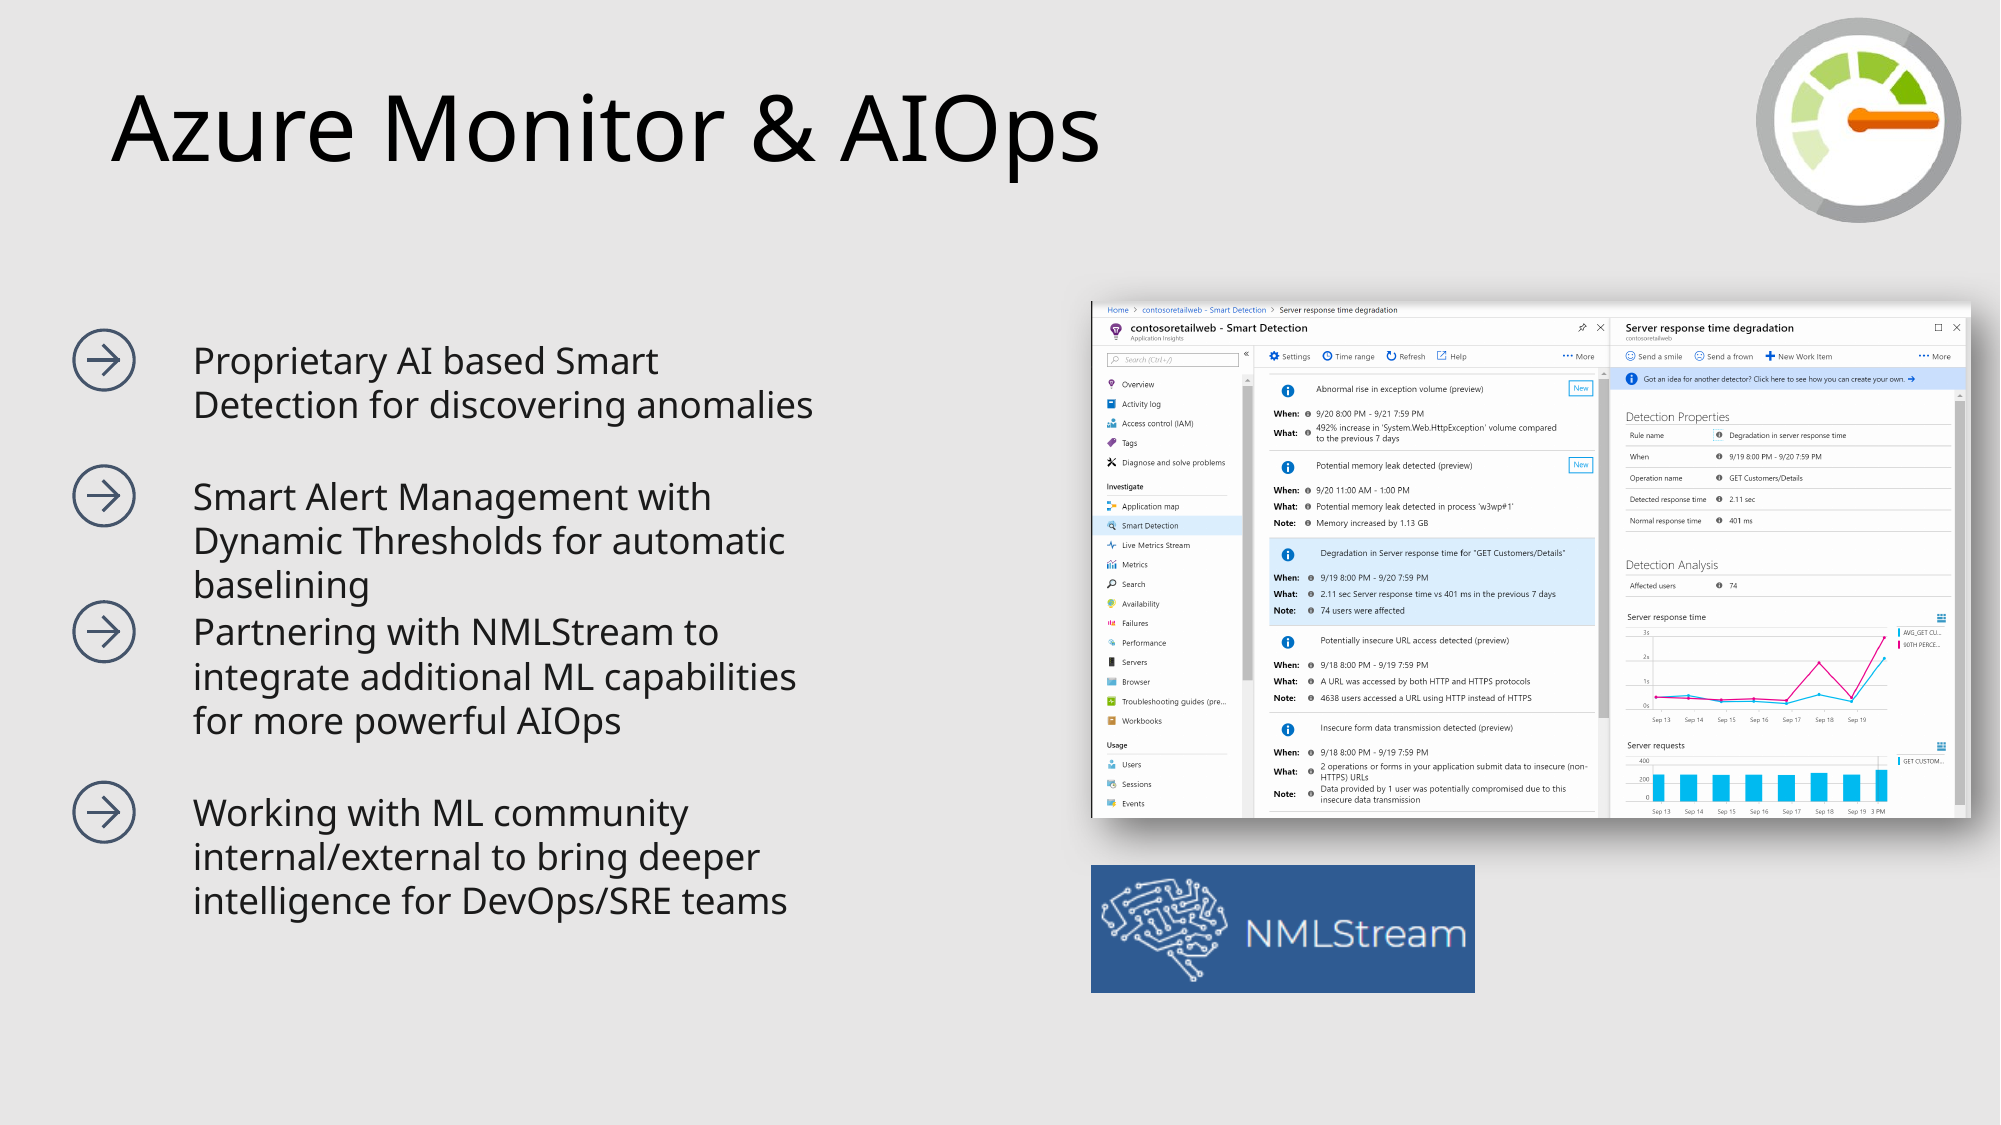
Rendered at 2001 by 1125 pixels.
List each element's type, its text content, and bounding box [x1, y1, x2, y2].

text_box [73, 465, 836, 563]
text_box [73, 782, 836, 924]
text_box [73, 601, 836, 743]
title Azure Monitor & AIOps [96, 75, 1755, 187]
picture [1091, 865, 1475, 993]
picture [1755, 17, 1962, 224]
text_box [73, 330, 836, 427]
picture [1091, 301, 1971, 818]
